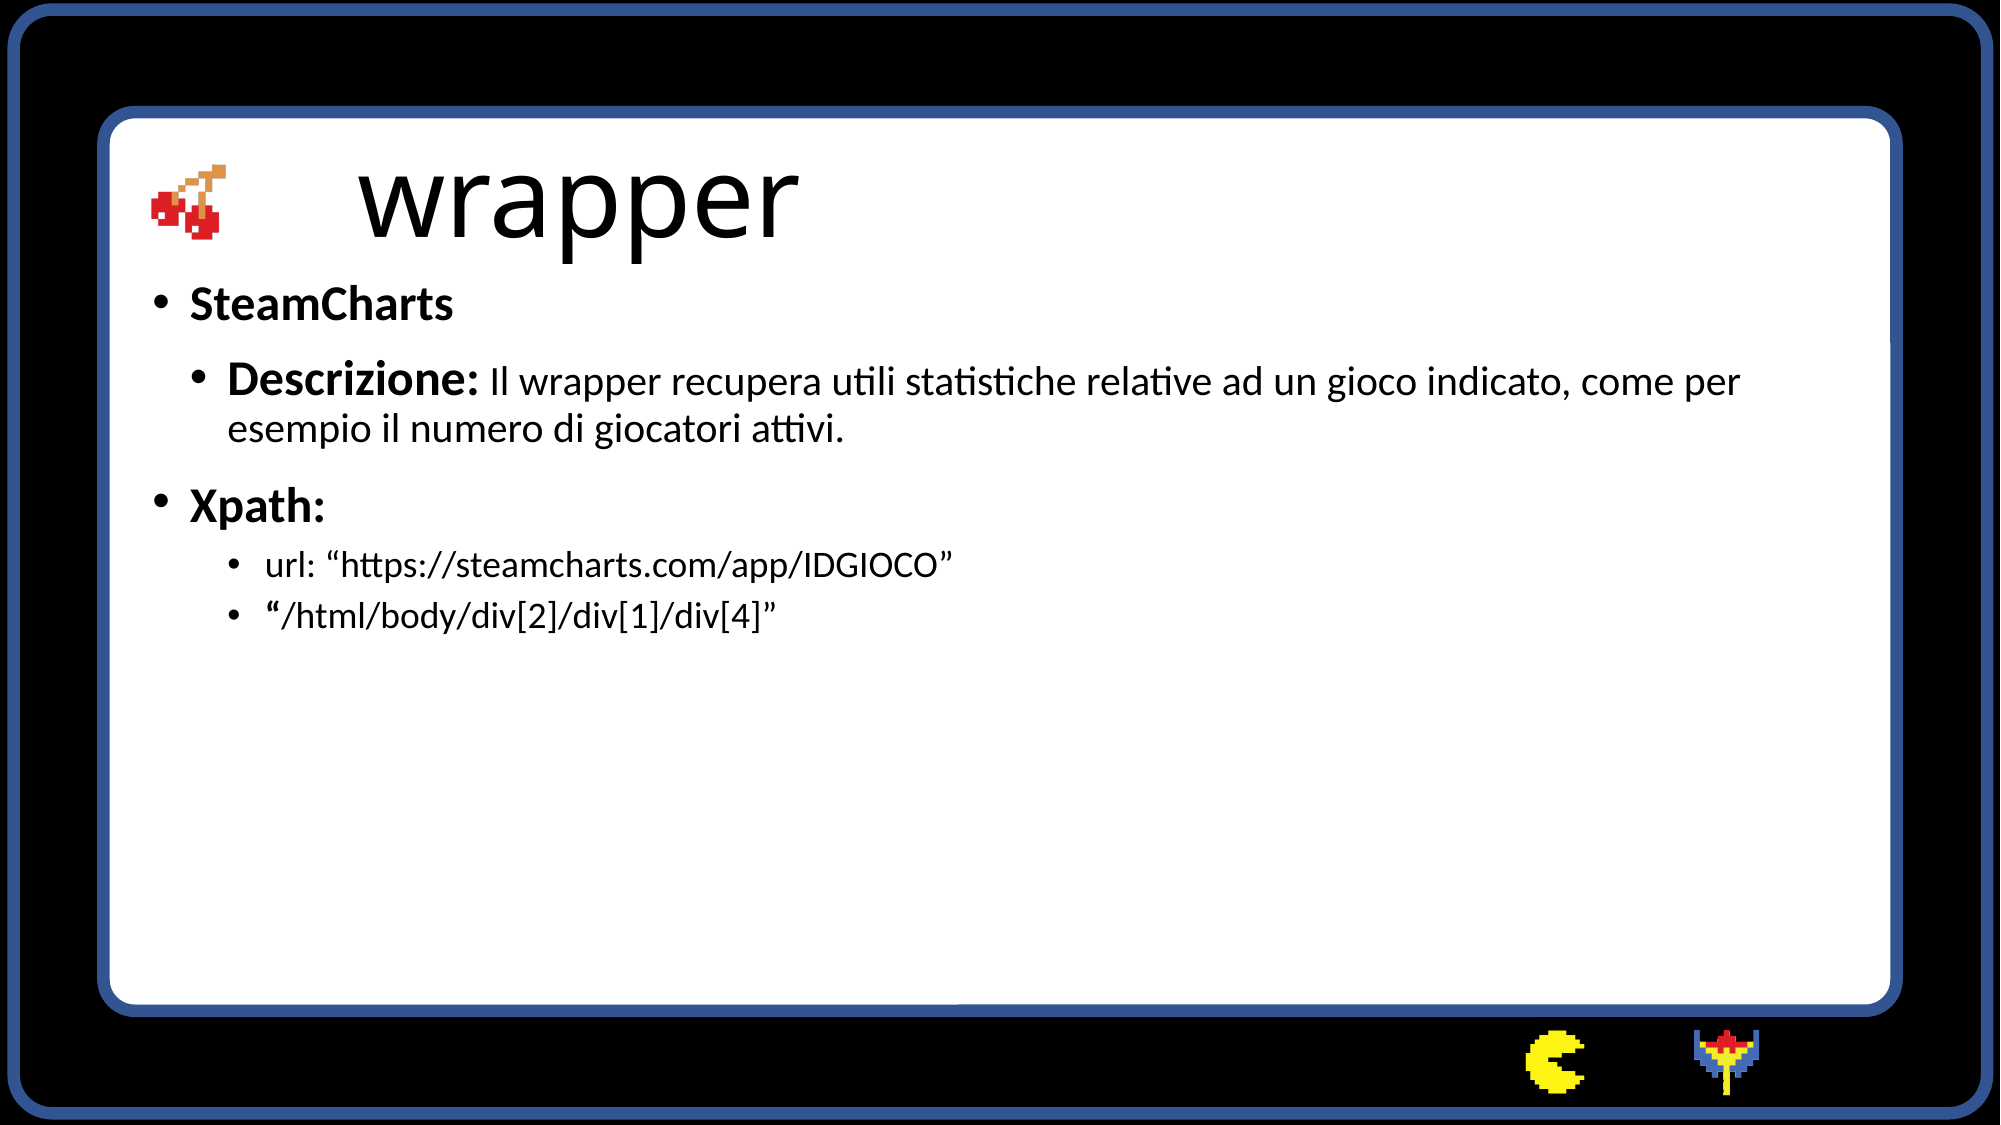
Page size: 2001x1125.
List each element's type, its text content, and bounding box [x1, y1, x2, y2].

title wrapper [137, 141, 1863, 262]
text_box [12, 8, 1989, 1115]
picture [1669, 1021, 1784, 1105]
text_box [1989, 115, 2000, 1007]
picture [117, 154, 260, 250]
text_box [0, 115, 12, 1007]
text_box [0, 1007, 2000, 1125]
picture [1518, 1025, 1591, 1098]
text_box [0, 0, 2000, 115]
